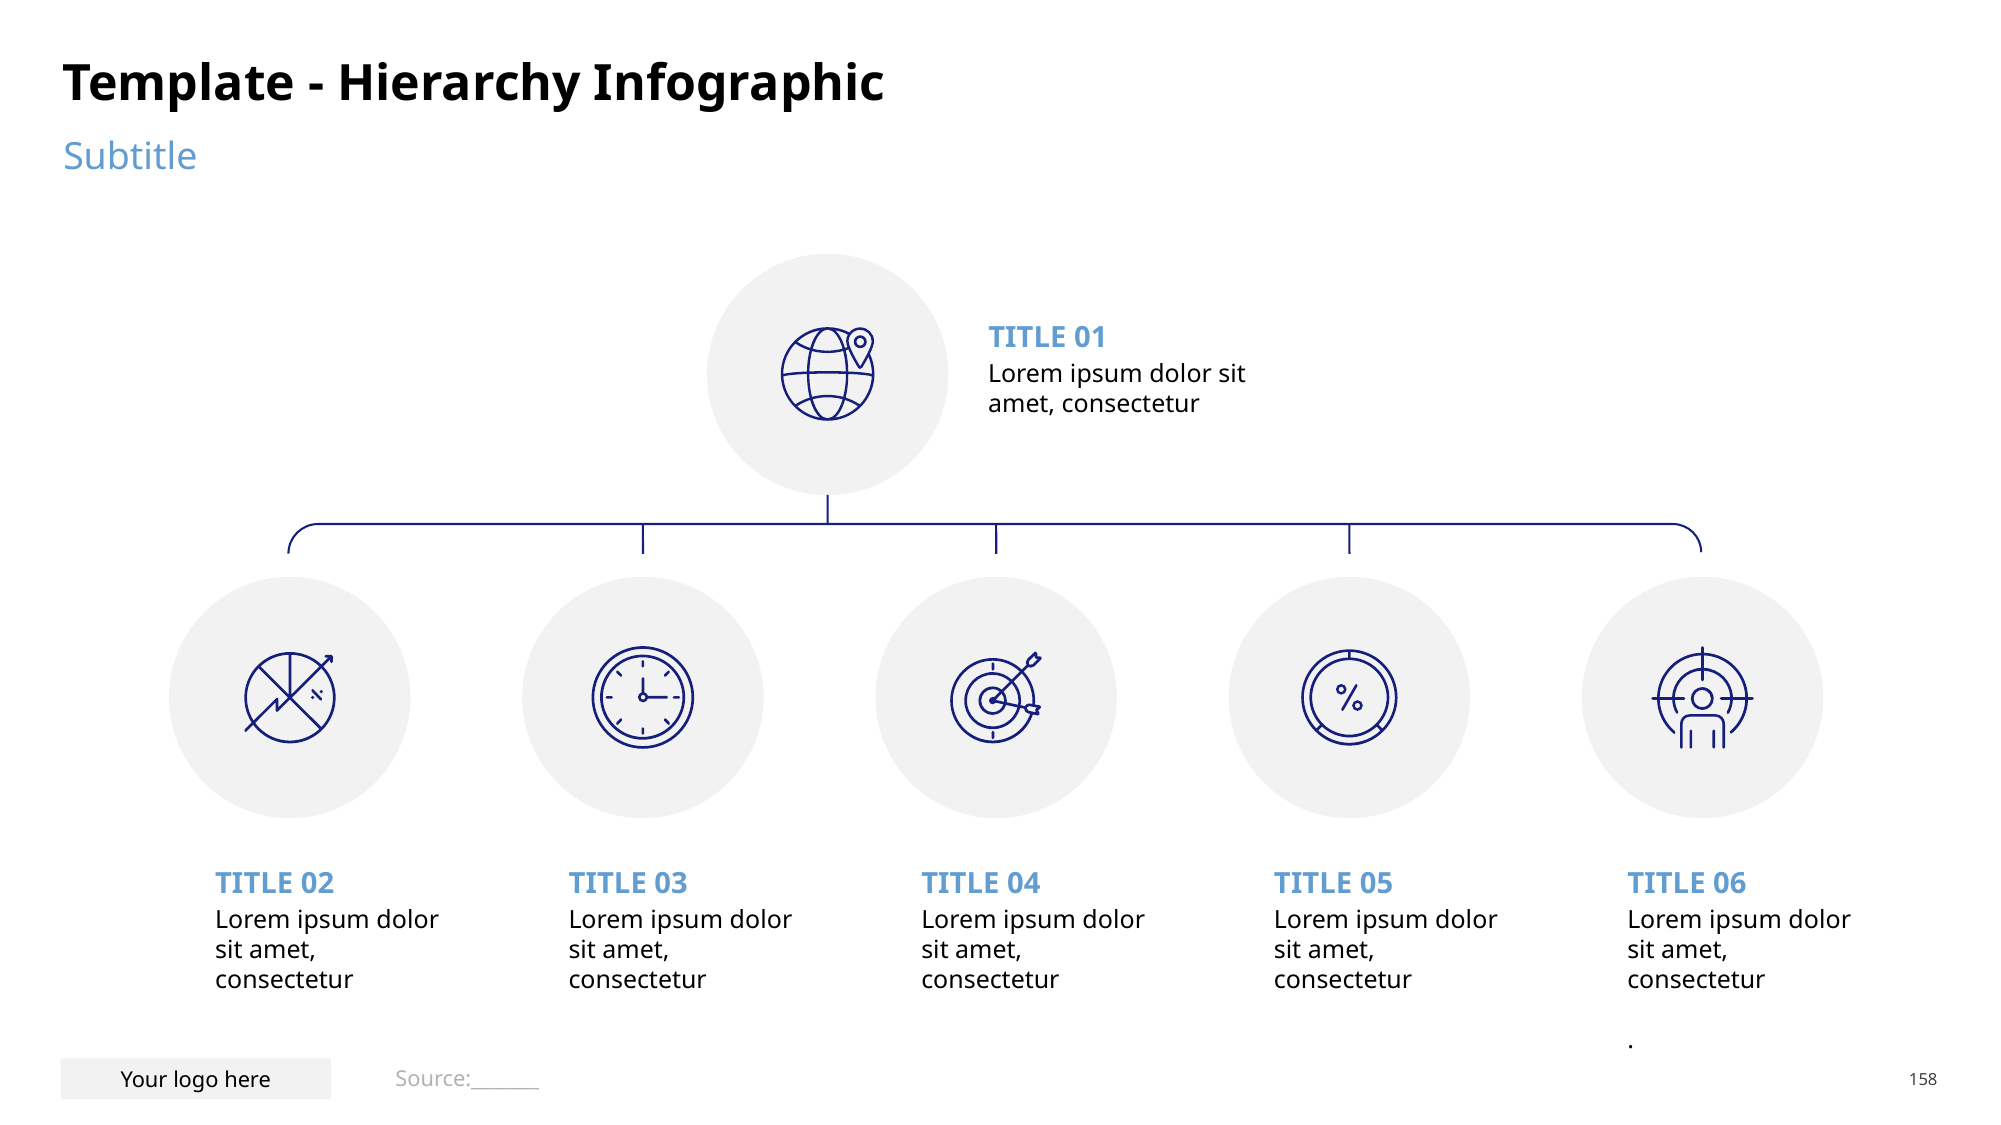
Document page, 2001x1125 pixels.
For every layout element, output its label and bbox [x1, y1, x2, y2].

text_box [1627, 841, 1943, 900]
title [63, 62, 1937, 143]
list [63, 143, 1937, 227]
text_box [1273, 903, 1501, 1024]
text_box [1627, 903, 1855, 1054]
text_box [288, 253, 1702, 554]
text_box [988, 357, 1262, 448]
text_box [988, 295, 1380, 354]
text_box [522, 576, 764, 819]
text_box [568, 841, 884, 900]
text_box [1273, 841, 1589, 900]
text_box [1228, 576, 1471, 819]
text_box [921, 841, 1237, 900]
text_box [169, 576, 411, 819]
text_box [921, 903, 1149, 1024]
text_box [875, 576, 1117, 819]
footer [380, 1059, 1340, 1100]
text_box [215, 841, 531, 900]
text_box [568, 903, 796, 1024]
text_box [1581, 576, 1824, 819]
text_box [215, 903, 443, 1024]
